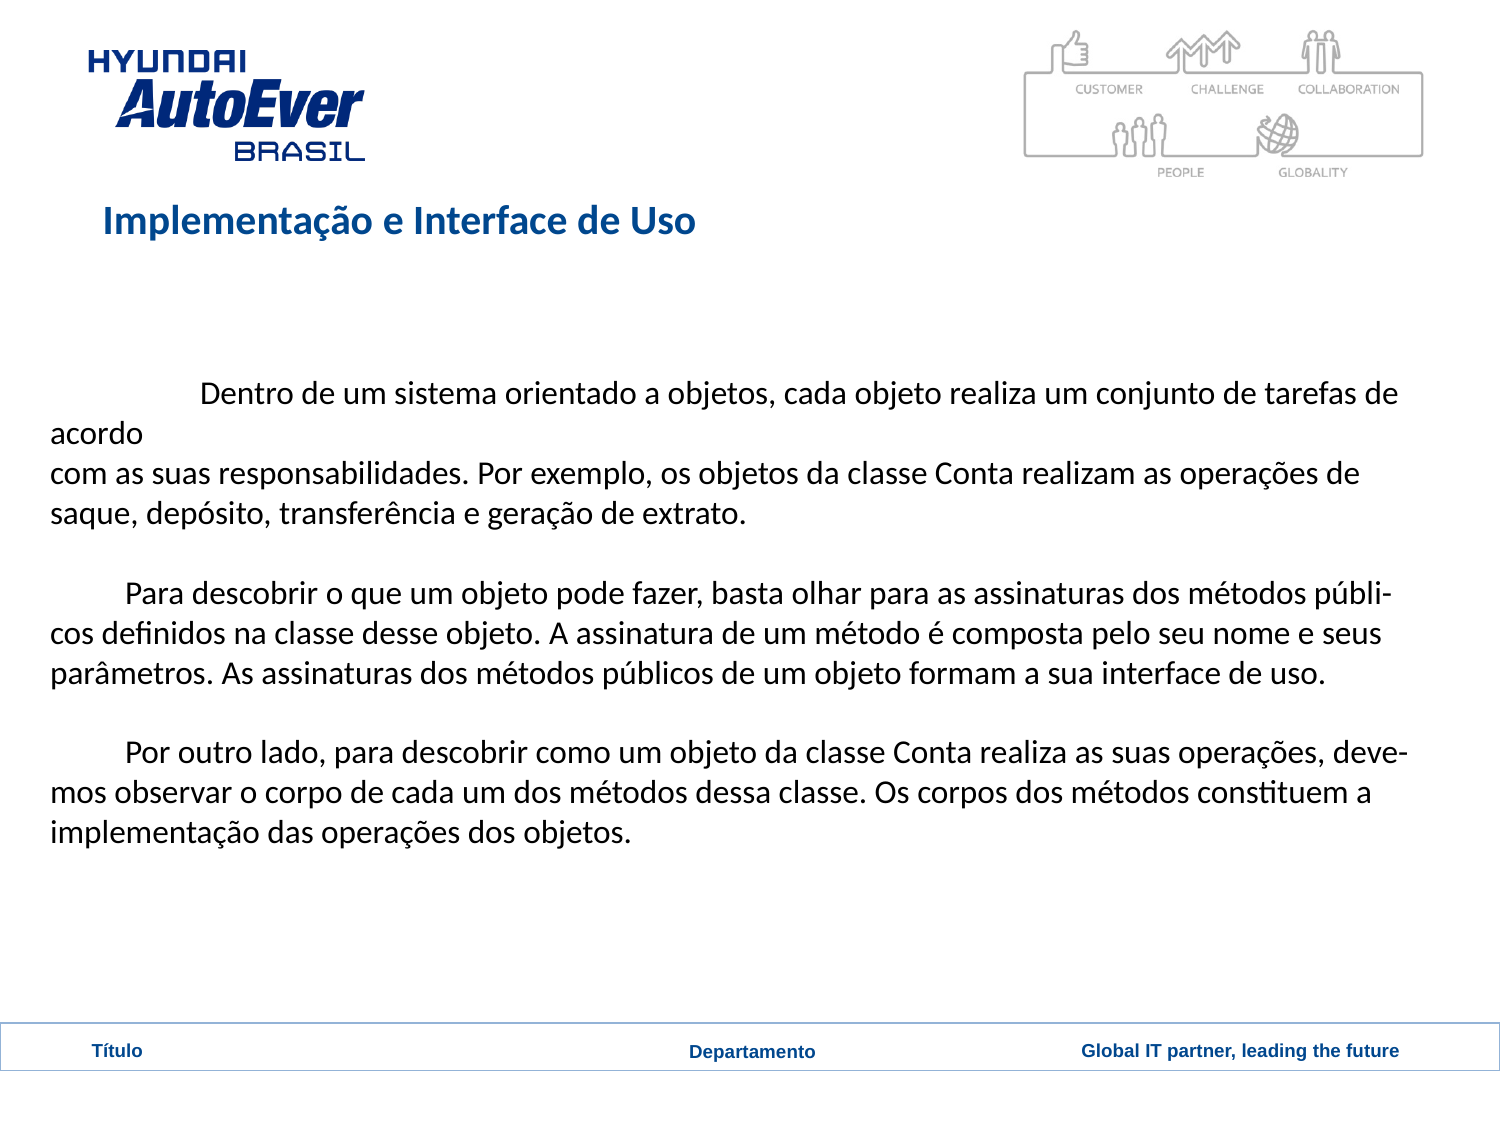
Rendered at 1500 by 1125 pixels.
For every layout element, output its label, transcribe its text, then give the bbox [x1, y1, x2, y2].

title Implementação e Interface de Uso [87, 183, 1010, 252]
picture [88, 50, 349, 78]
picture [1022, 23, 1424, 185]
picture [115, 79, 365, 161]
list Dentro de um sistema orientado a objetos, cada objeto realiza um conjunto de tarefas de acordo com as suas responsabilidades. Por exemplo, os objetos da classe Conta realizam as operações de saque, depósito, transferência e geração de extrato. Para descobrir o que um objeto pode fazer, basta olhar para as assinaturas dos métodos públi- cos definidos na classe desse objeto. A assinatura de um método é composta pelo seu nome e seus parâmetros. As assinaturas dos métodos públicos de um objeto formam a sua interface de uso. Por outro lado, para descobrir como um objeto da classe Conta realiza as suas operações, deve- mos observar o corpo de cada um dos métodos dessa classe. Os corpos dos métodos constituem a implementação das operações dos objetos. [35, 363, 1465, 850]
